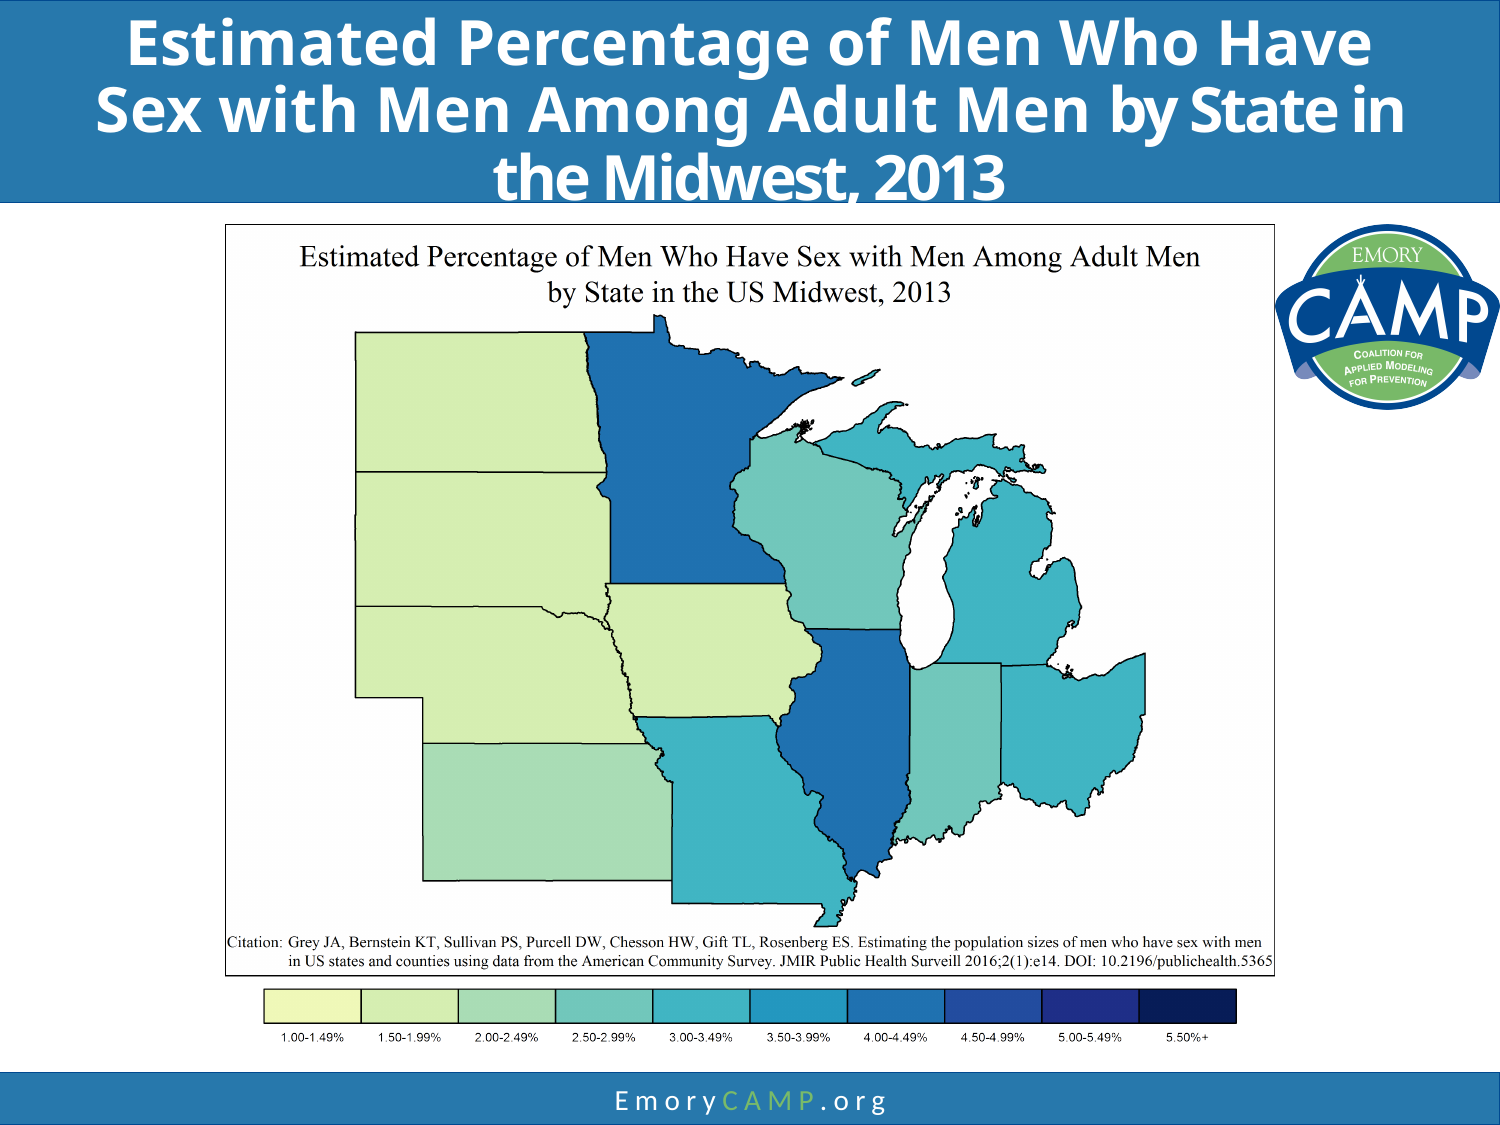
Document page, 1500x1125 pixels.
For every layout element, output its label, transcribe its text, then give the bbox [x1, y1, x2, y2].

picture [224, 224, 1500, 1050]
title Estimated Percentage of Men Who Have Sex with Men Among Adult Men by State in the Midwest, 2013 [75, 37, 1425, 188]
